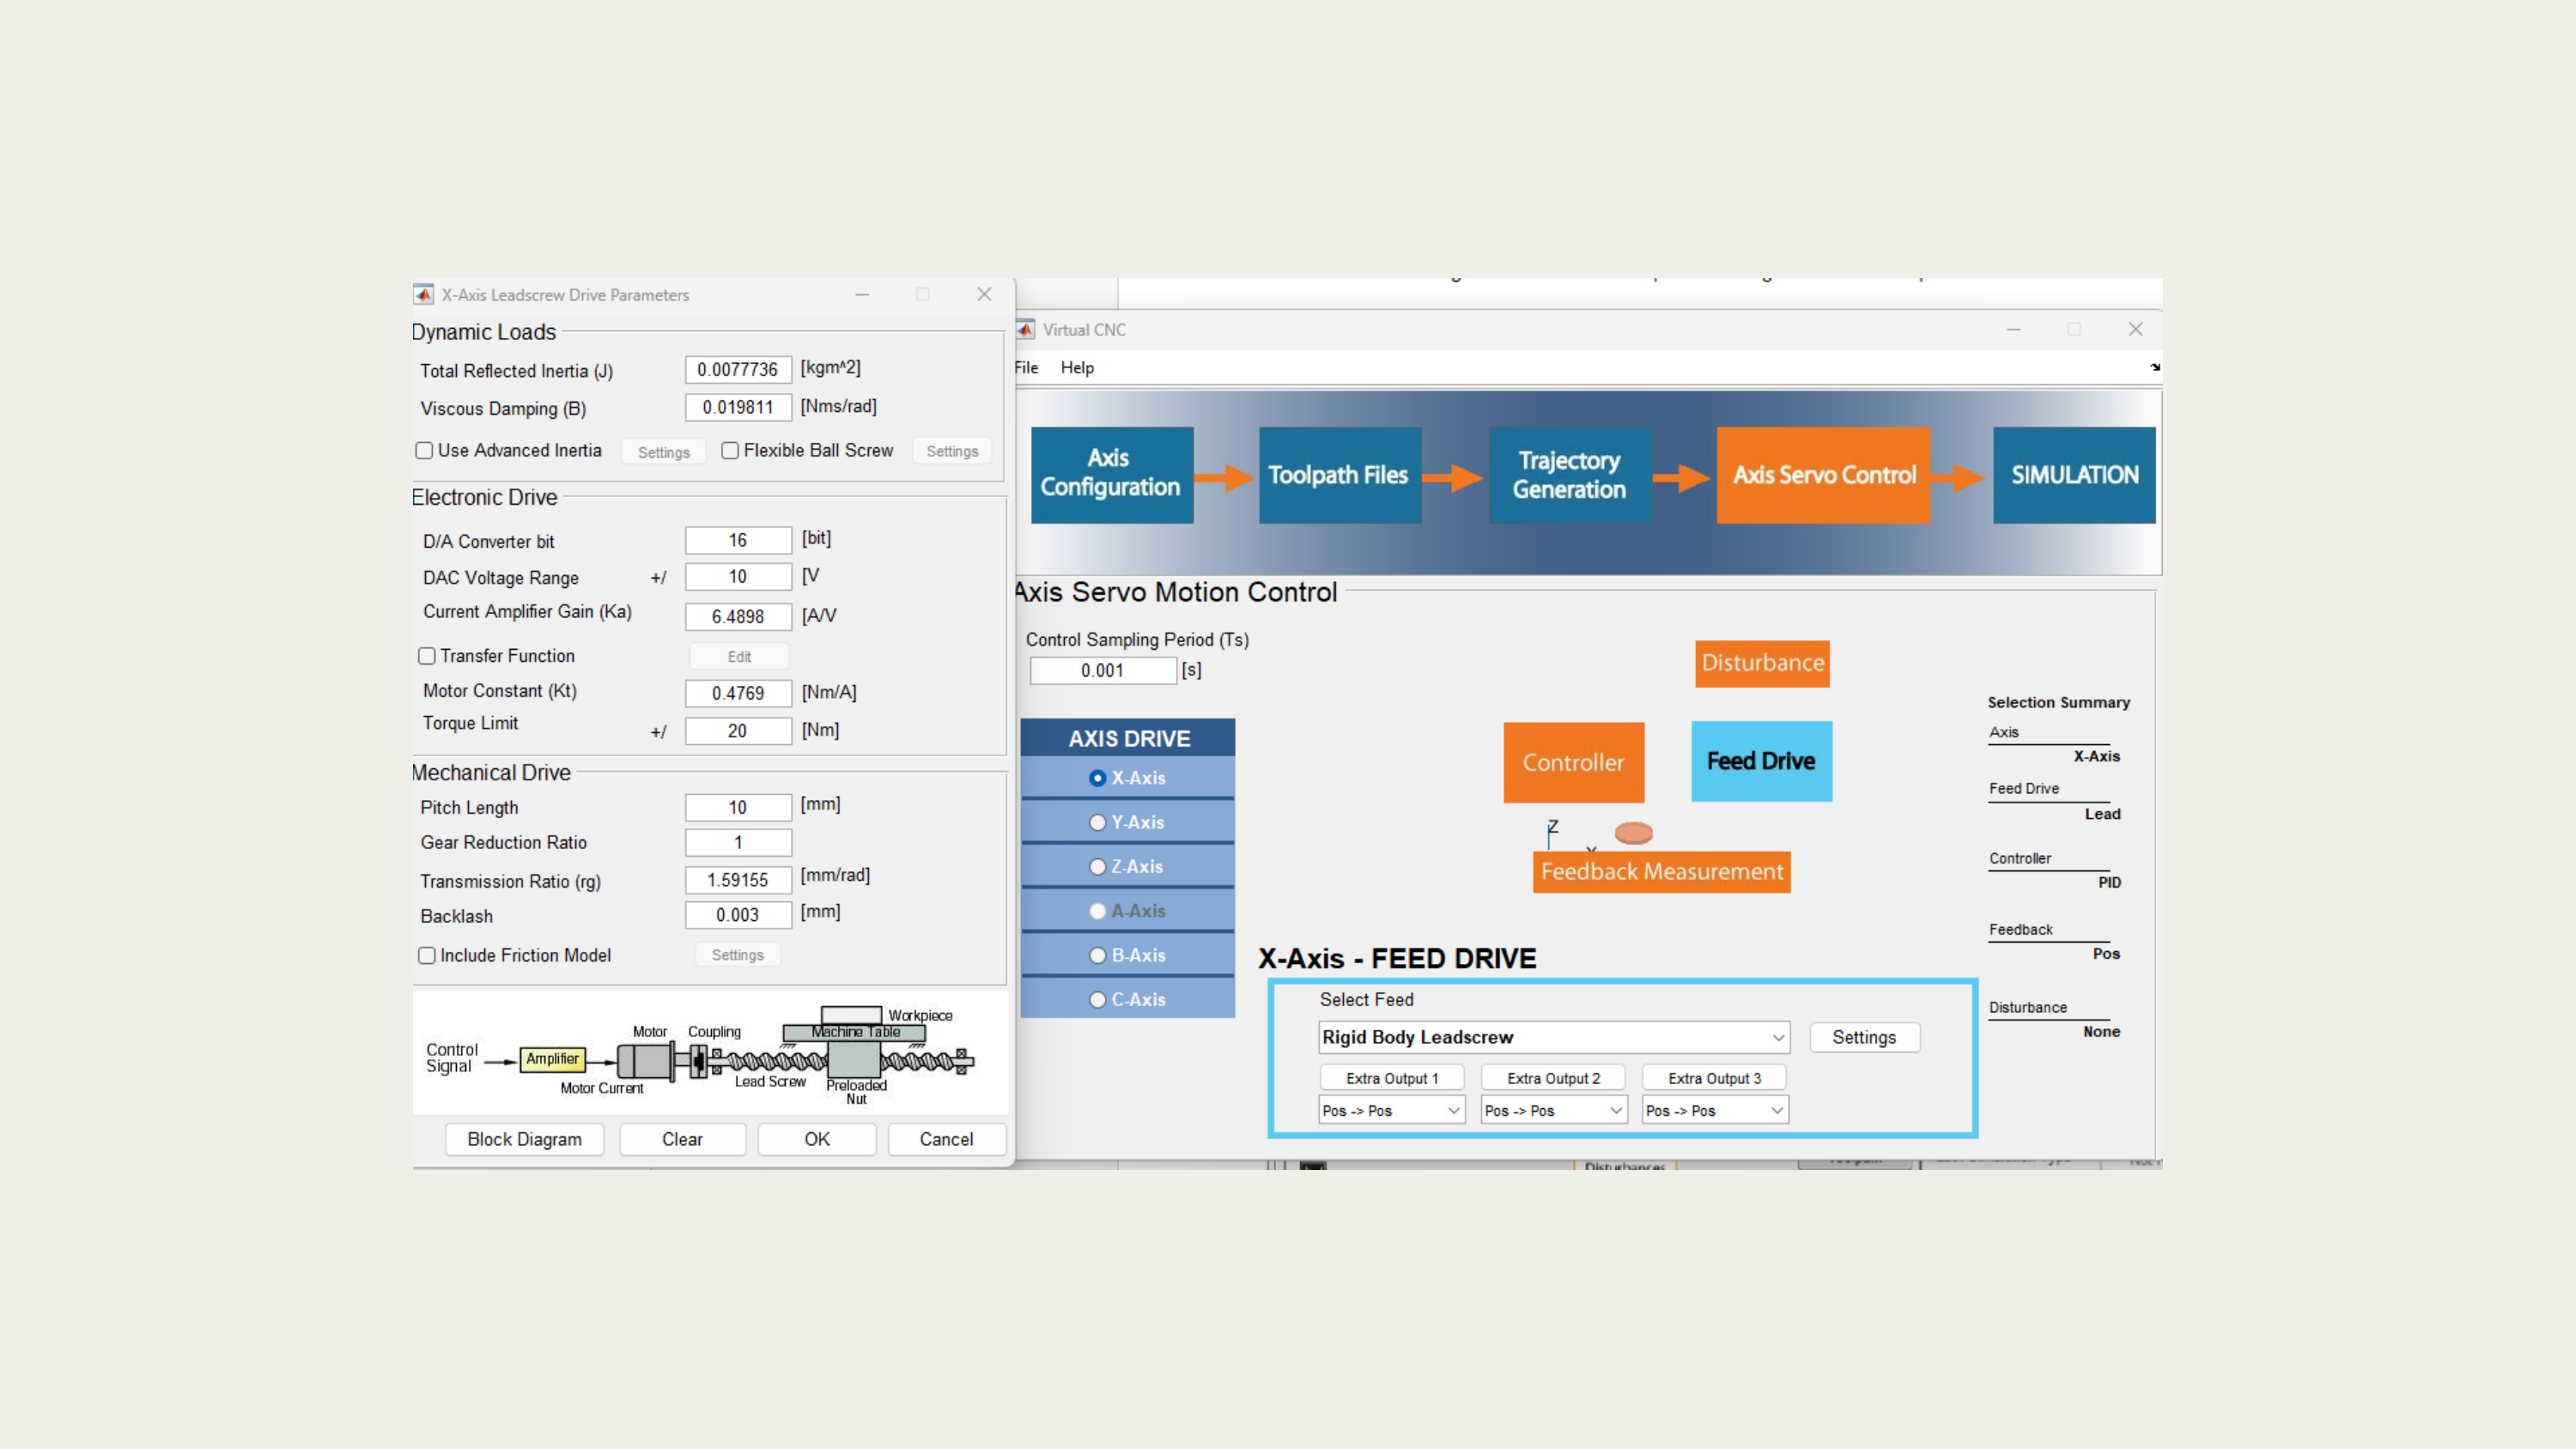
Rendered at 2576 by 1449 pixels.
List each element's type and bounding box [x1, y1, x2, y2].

picture [412, 278, 2164, 1170]
